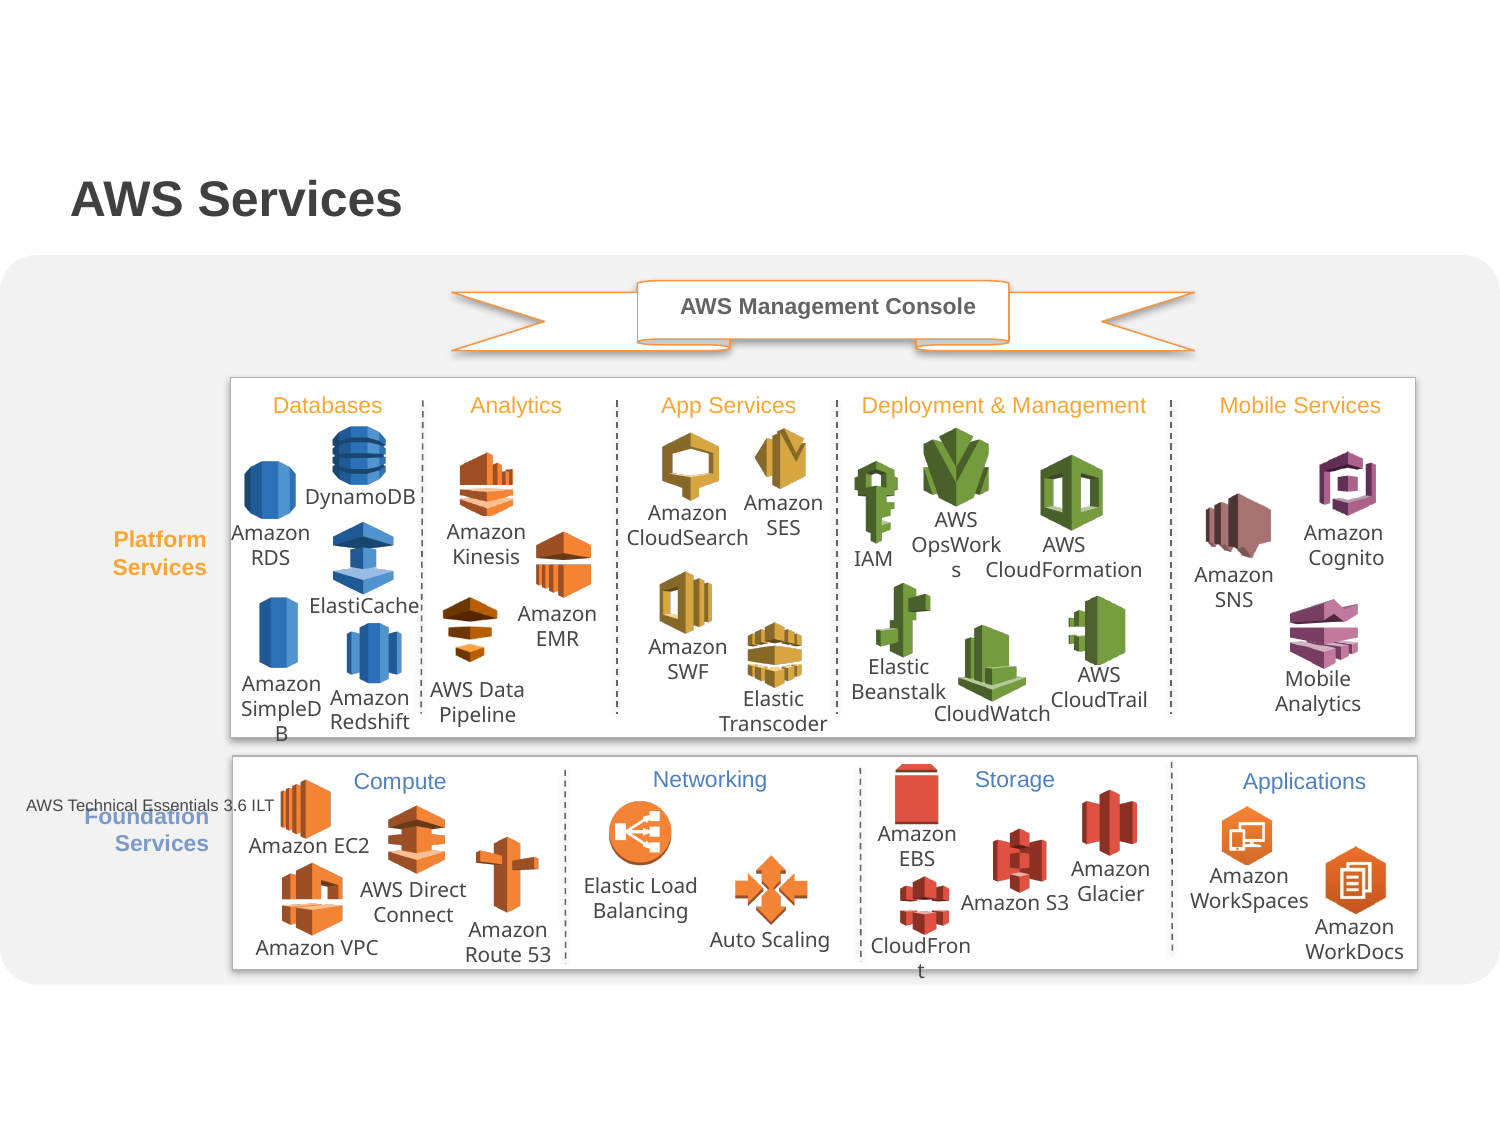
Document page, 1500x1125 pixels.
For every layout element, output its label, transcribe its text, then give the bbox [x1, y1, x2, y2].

picture [274, 861, 350, 937]
picture [529, 530, 598, 599]
picture [340, 619, 409, 687]
picture [951, 622, 1032, 703]
picture [1221, 806, 1273, 865]
picture [468, 835, 546, 914]
picture [1289, 598, 1359, 669]
picture [725, 844, 817, 936]
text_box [49, 377, 1416, 738]
text_box [450, 279, 1196, 352]
picture [1068, 595, 1126, 665]
picture [833, 426, 997, 545]
picture [597, 790, 682, 875]
picture [1322, 845, 1388, 916]
picture [325, 519, 401, 596]
picture [275, 778, 337, 840]
footer AWS Technical Essentials 3.6 ILT [11, 782, 46, 828]
text_box AWS Services [55, 159, 1402, 271]
picture [1032, 453, 1111, 532]
picture [740, 620, 809, 689]
picture [240, 460, 300, 520]
picture [328, 424, 390, 487]
picture [1315, 451, 1380, 517]
picture [435, 594, 504, 664]
picture [242, 596, 315, 669]
text_box CloudFront [867, 978, 975, 983]
picture [655, 431, 726, 502]
text_box AWS Management Console [646, 284, 1010, 327]
picture [894, 875, 956, 937]
picture [986, 826, 1053, 894]
picture [459, 451, 514, 517]
picture [1197, 485, 1279, 566]
text_box [0, 252, 1500, 987]
picture [653, 570, 718, 635]
picture [1074, 788, 1144, 857]
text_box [52, 755, 1418, 971]
picture [863, 581, 942, 659]
picture [882, 760, 951, 829]
picture [381, 804, 453, 876]
picture [748, 427, 812, 490]
